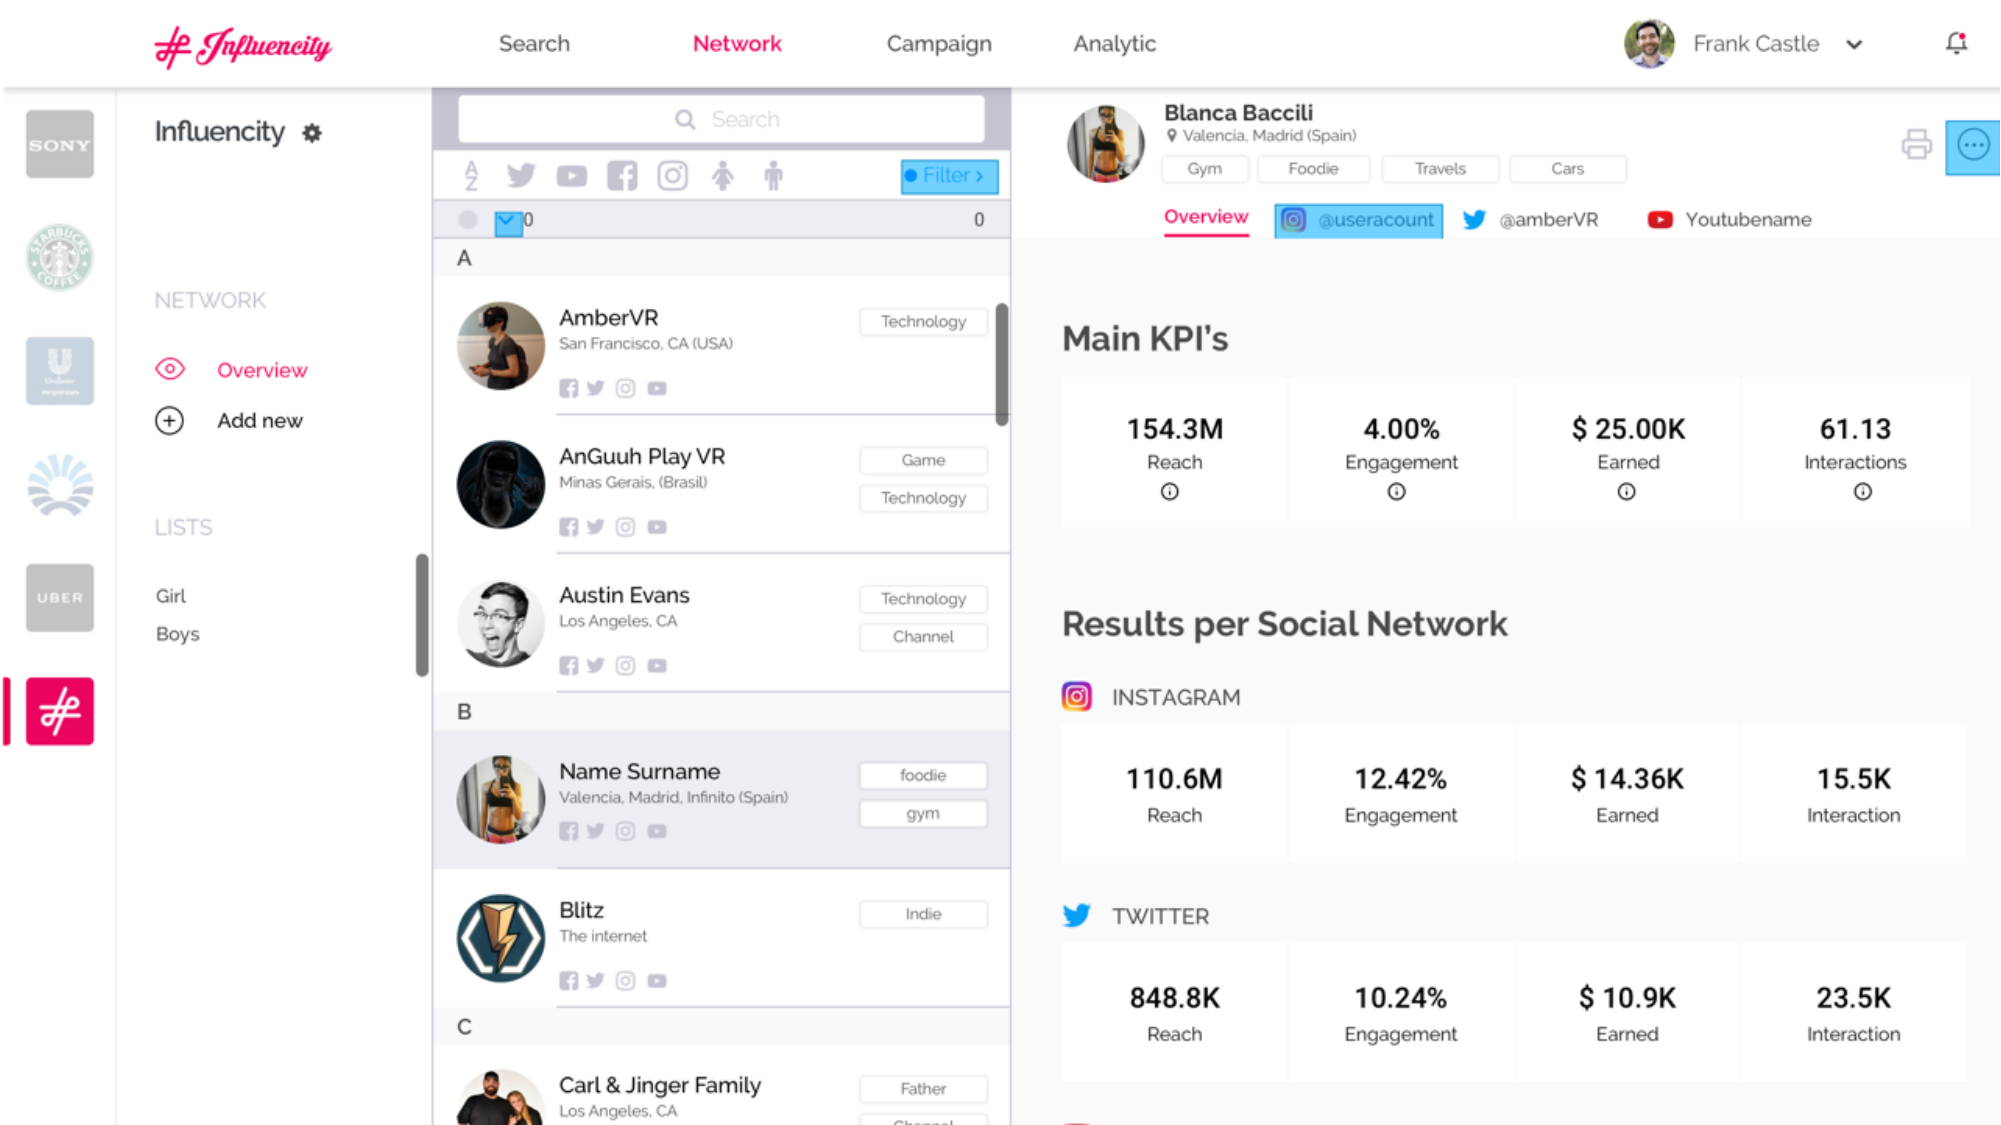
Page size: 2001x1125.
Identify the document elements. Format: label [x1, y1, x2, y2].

list [0, 0, 2000, 1125]
